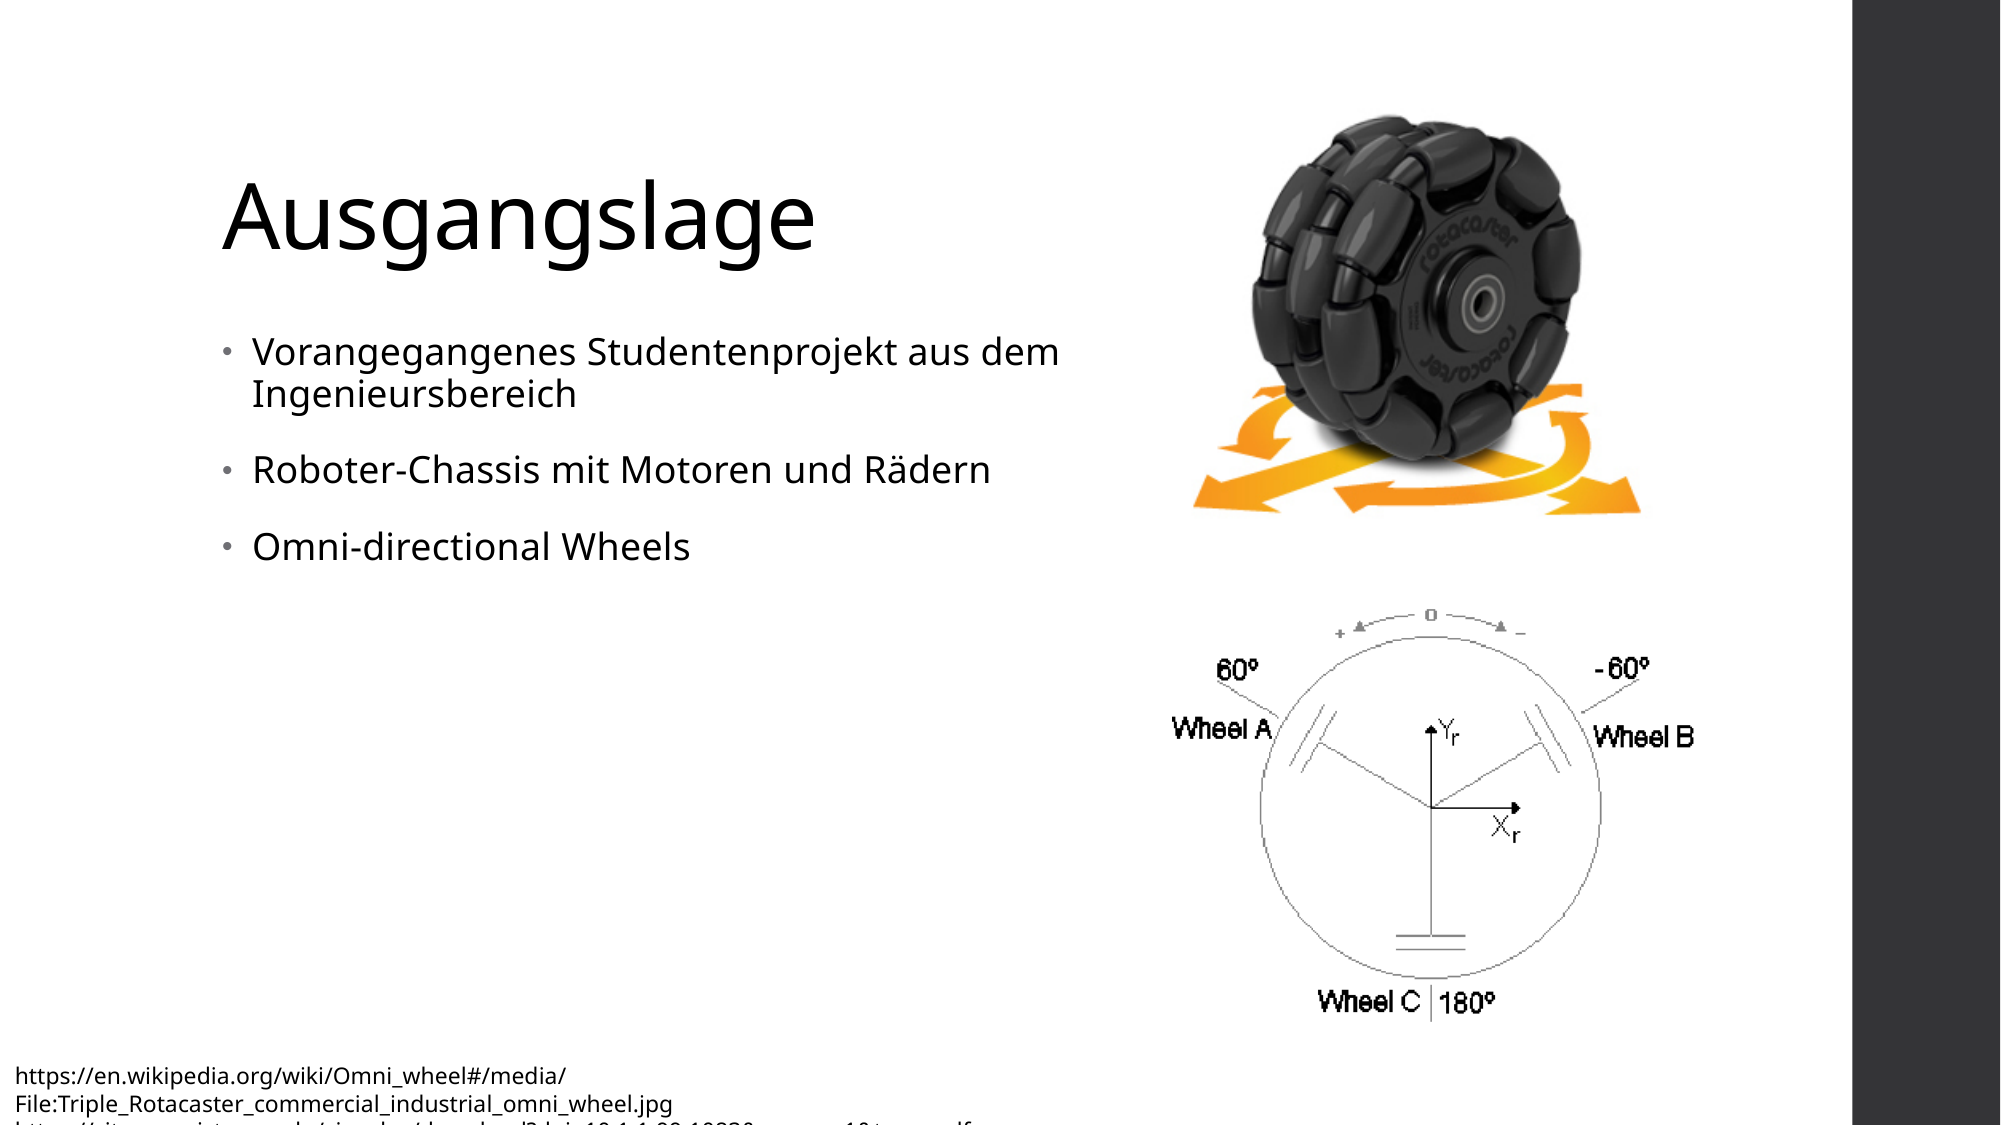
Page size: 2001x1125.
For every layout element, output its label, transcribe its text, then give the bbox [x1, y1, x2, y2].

text_box https://en.wikipedia.org/wiki/Omni_wheel#/media/File:Triple_Rotacaster_commercial_industrial_omni_wheel.jpg https://citeseerx.ist.psu.edu/viewdoc/download?doi=10.1.1.99.1083&rep=rep1&type=pdf [0, 1054, 1232, 1125]
title Ausgangslage [206, 60, 1797, 278]
picture [1141, 84, 1713, 1028]
list Vorangegangenes Studentenprojekt aus dem Ingenieursbereich Roboter-Chassis mit Motoren und Rädern Omni-directional Wheels [206, 323, 1188, 1038]
